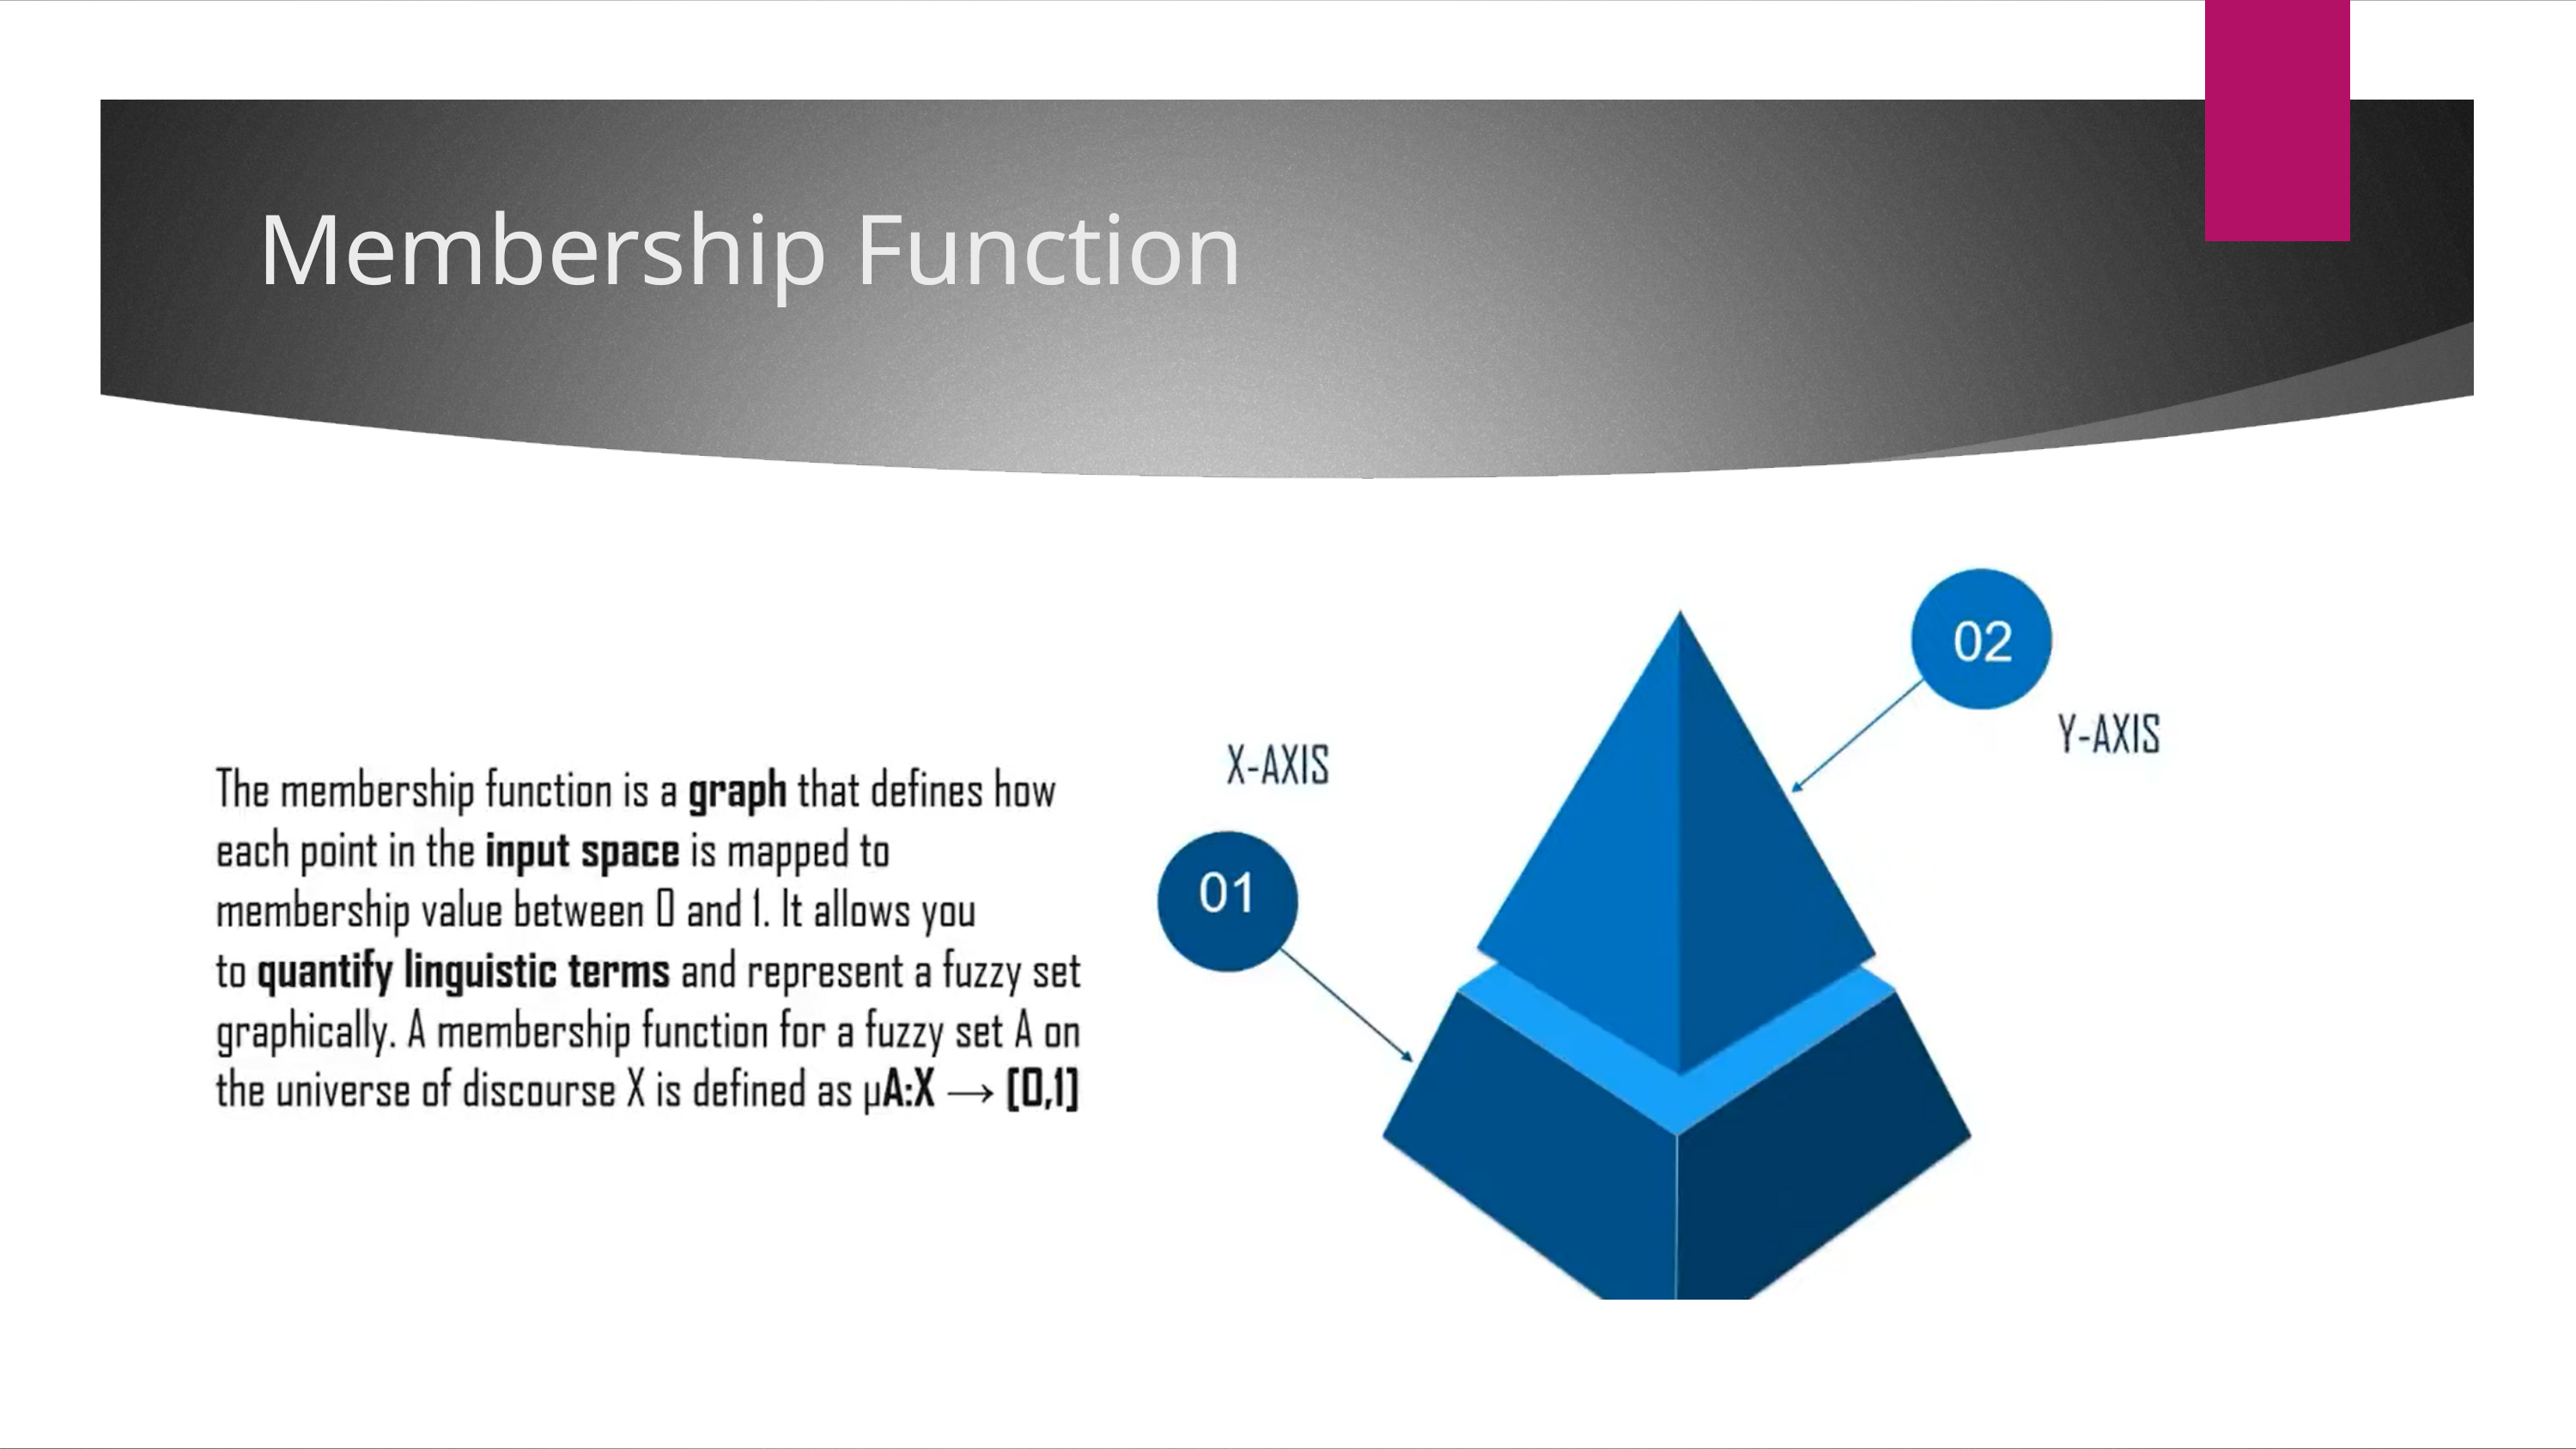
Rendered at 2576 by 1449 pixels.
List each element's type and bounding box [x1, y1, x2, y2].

text_box [0, 0, 2576, 1449]
text_box [2205, 0, 2351, 242]
